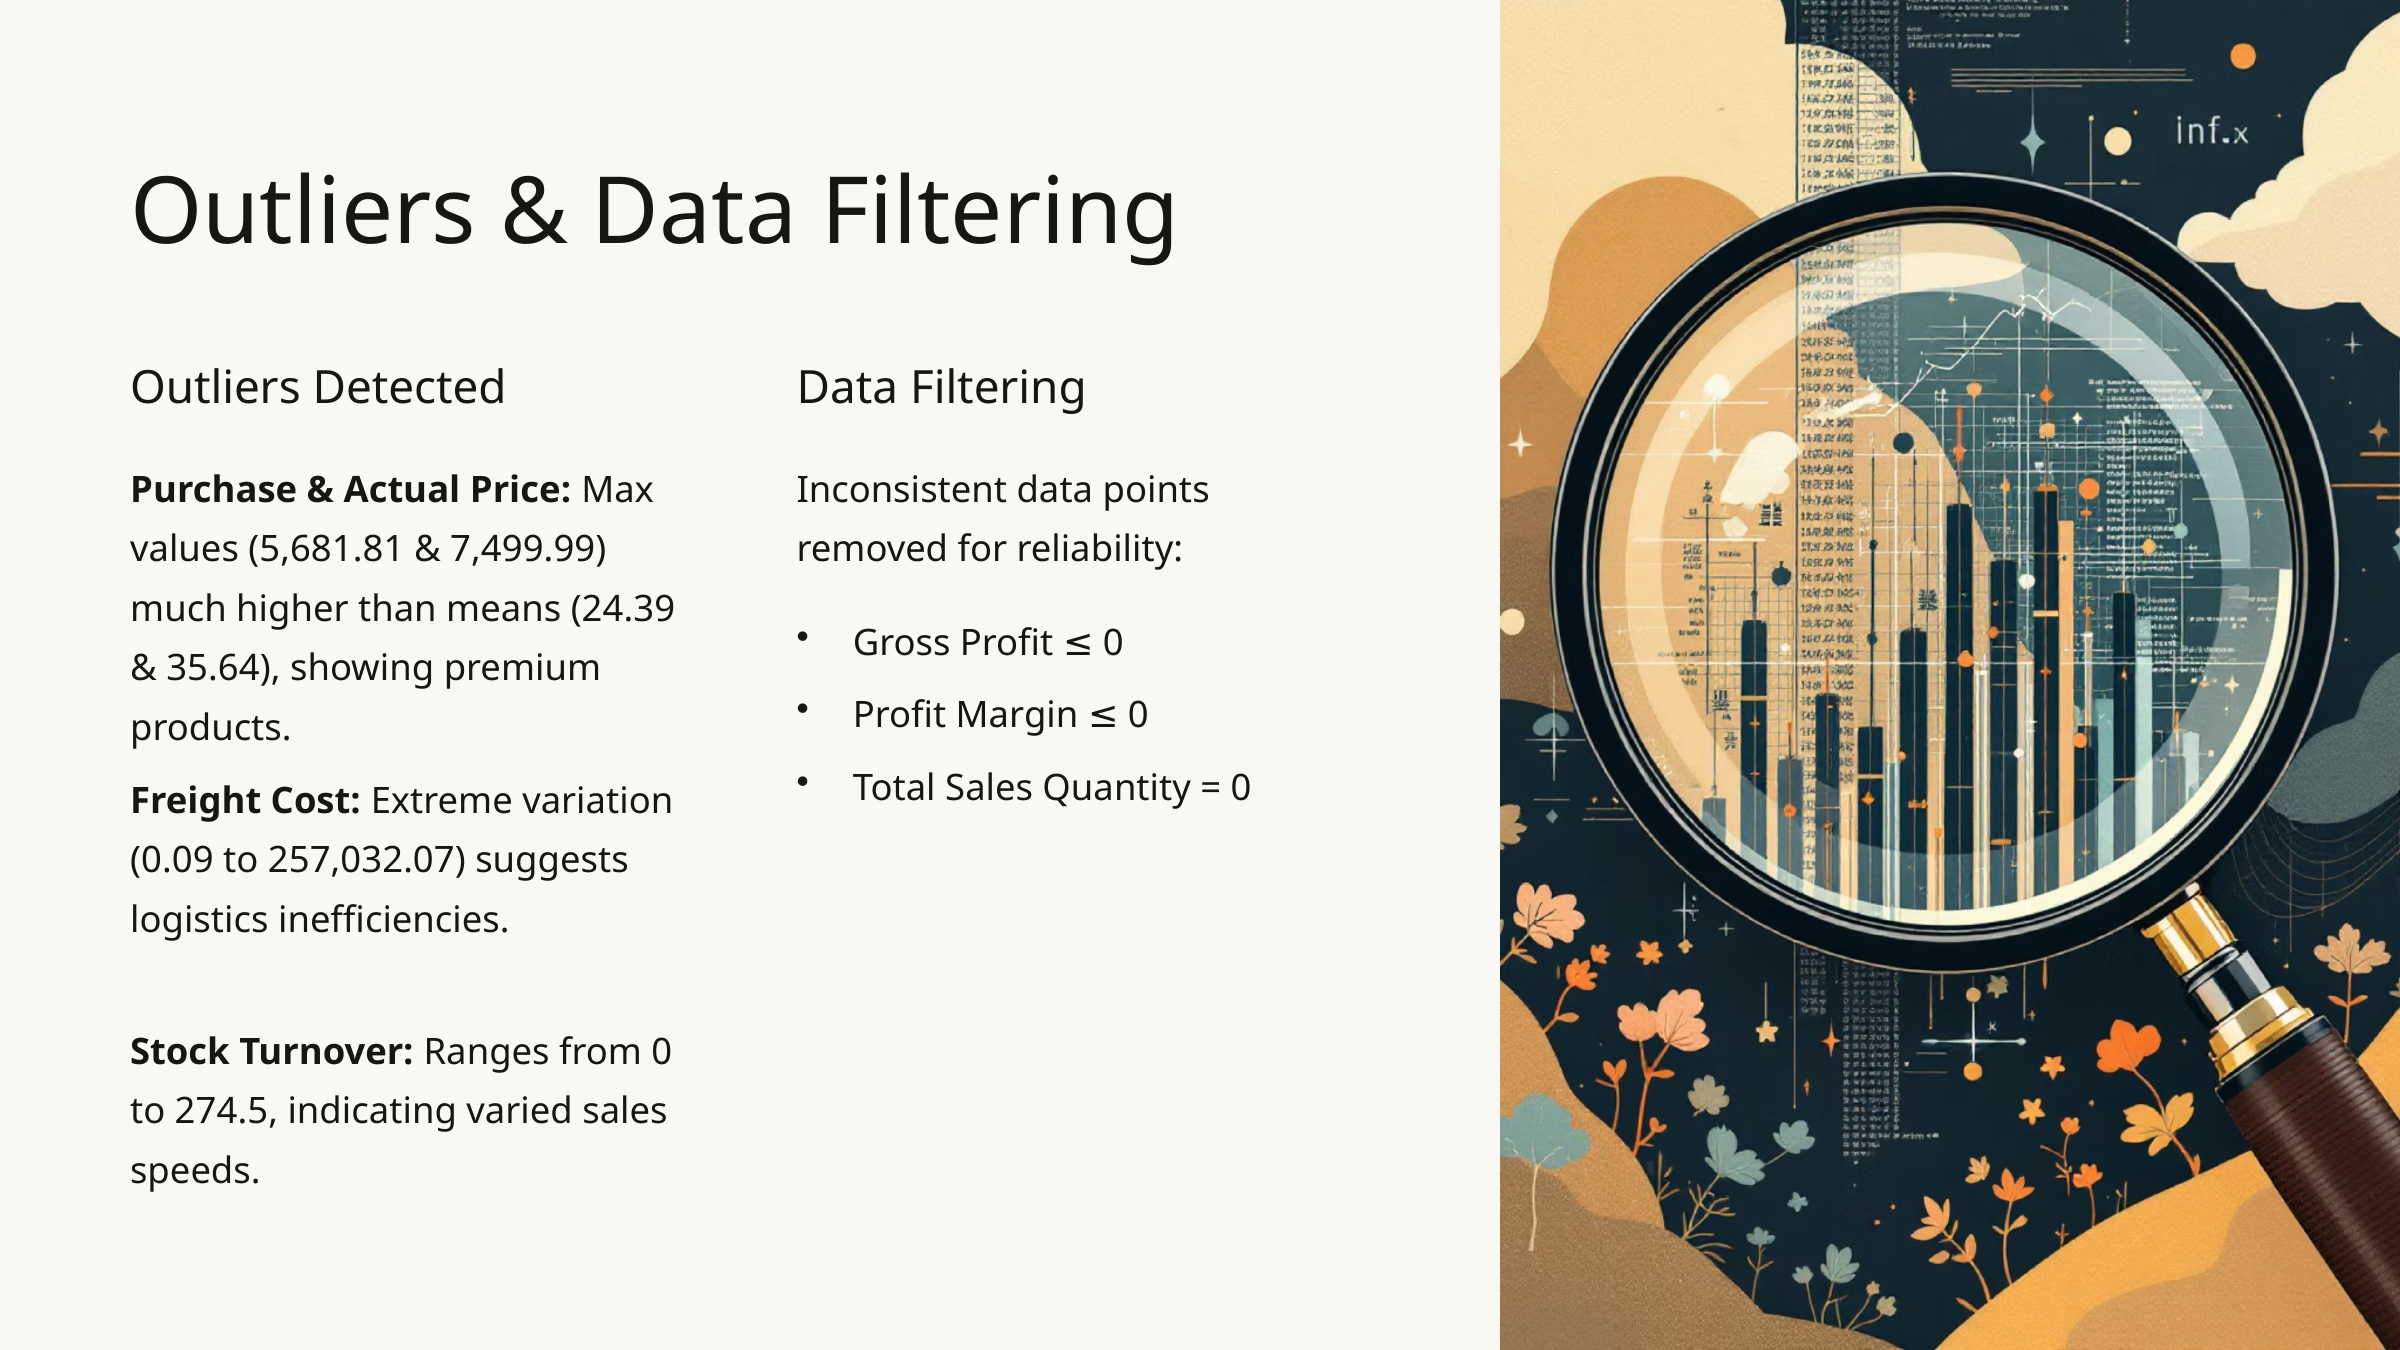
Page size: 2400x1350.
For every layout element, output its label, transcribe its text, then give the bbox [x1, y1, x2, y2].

text_box Outliers Detected [130, 355, 596, 414]
text_box Purchase & Actual Price: Max values (5,681.81 & 7,499.99) much higher than means (24.39 & 35.64), showing premium products. [130, 450, 705, 749]
text_box Profit Margin ≤ 0 [796, 675, 1371, 736]
text_box Stock Turnover: Ranges from 0 to 274.5, indicating varied sales speeds. [130, 1012, 705, 1191]
text_box Gross Profit ≤ 0 [796, 603, 1371, 663]
text_box Data Filtering [796, 355, 1262, 414]
text_box Freight Cost: Extreme variation (0.09 to 257,032.07) suggests logistics inefficiencies. [130, 761, 705, 1000]
text_box Outliers & Data Filtering [130, 145, 1176, 263]
text_box Total Sales Quantity = 0 [796, 748, 1371, 808]
text_box Inconsistent data points removed for reliability: [796, 450, 1371, 570]
picture [1499, 0, 2400, 1350]
